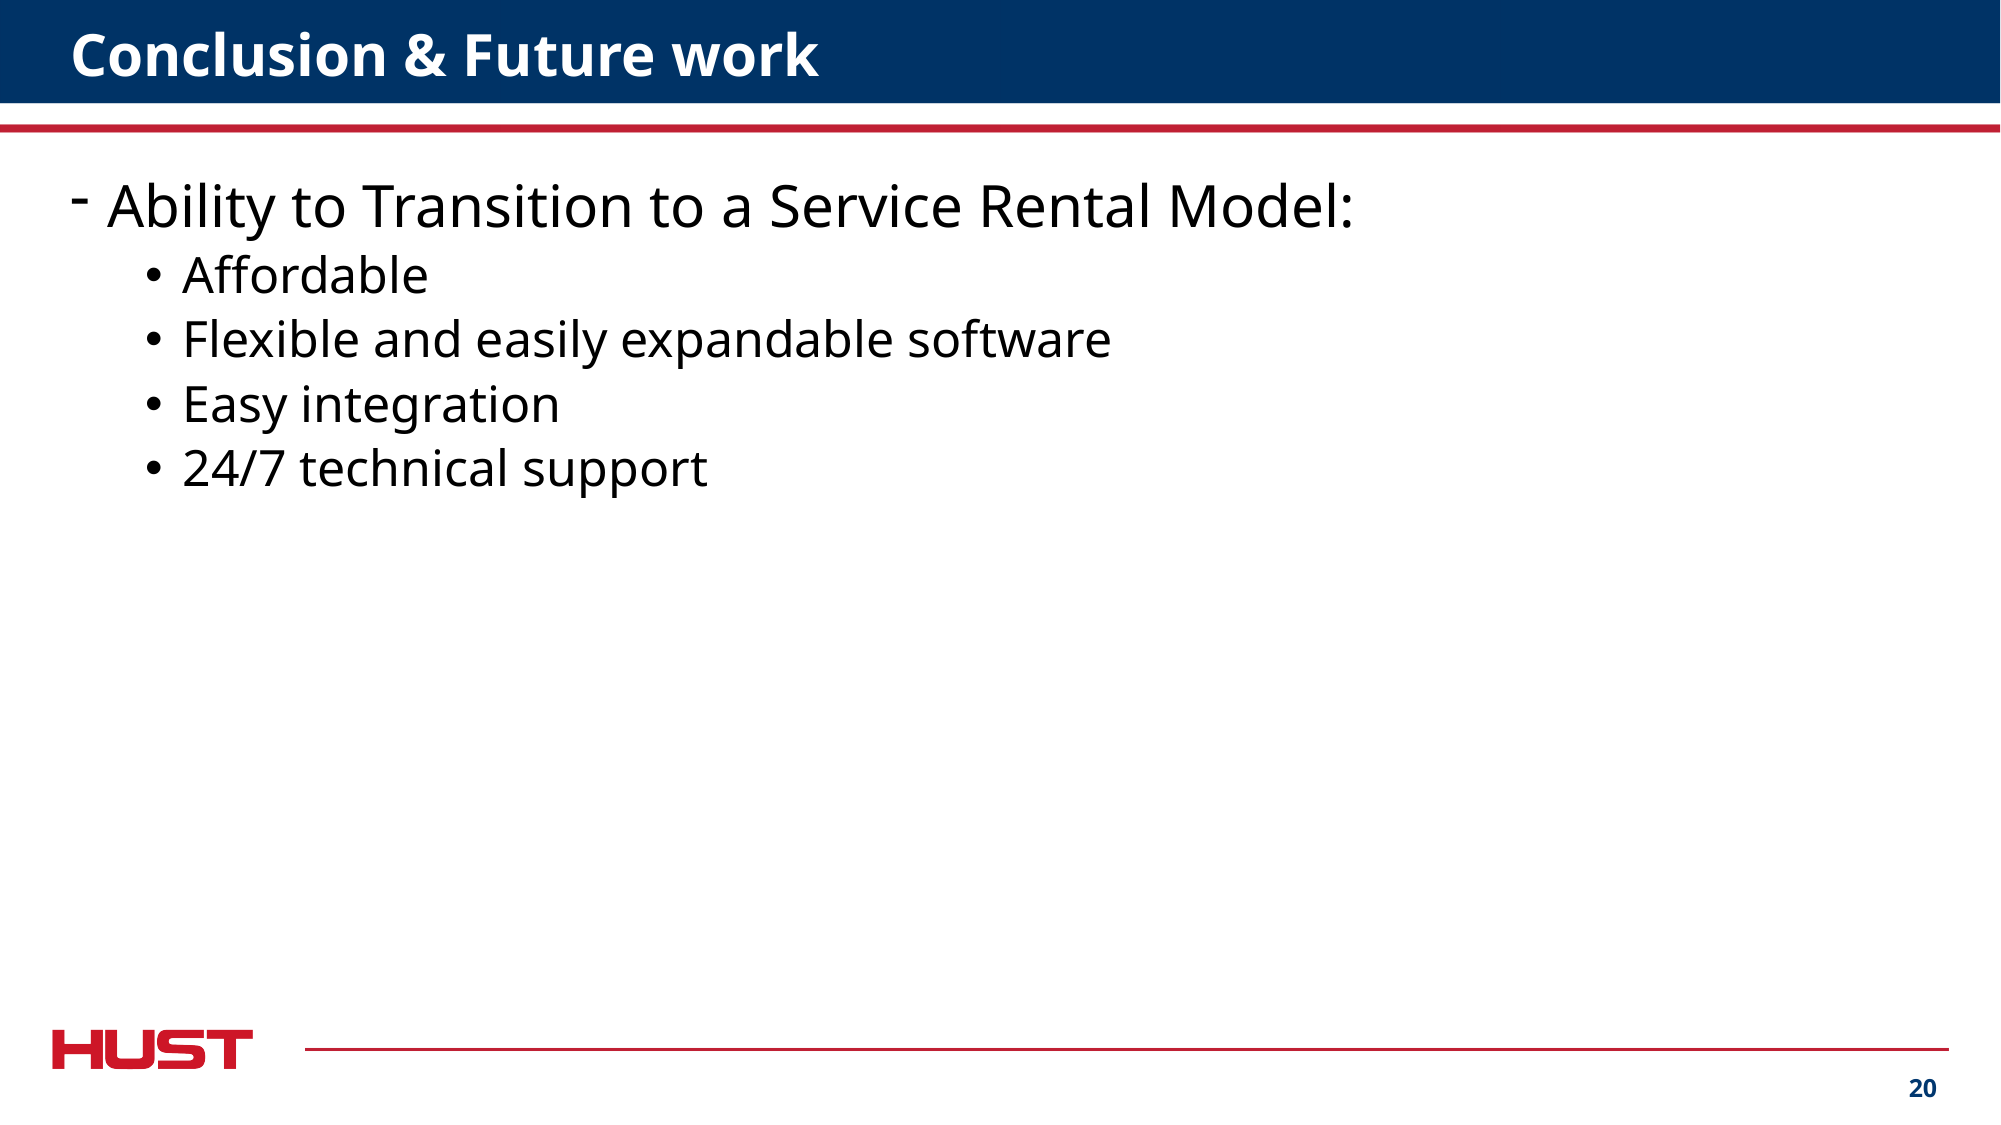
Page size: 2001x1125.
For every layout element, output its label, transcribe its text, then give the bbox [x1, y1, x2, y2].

list Ability to Transition to a Service Rental Model: Affordable Flexible and easily expandable software Easy integration 24/7 technical support [55, 169, 1945, 980]
title Conclusion & Future work [55, 18, 1945, 90]
slide_number 20 [1502, 1065, 1953, 1125]
picture [0, 0, 2001, 1125]
